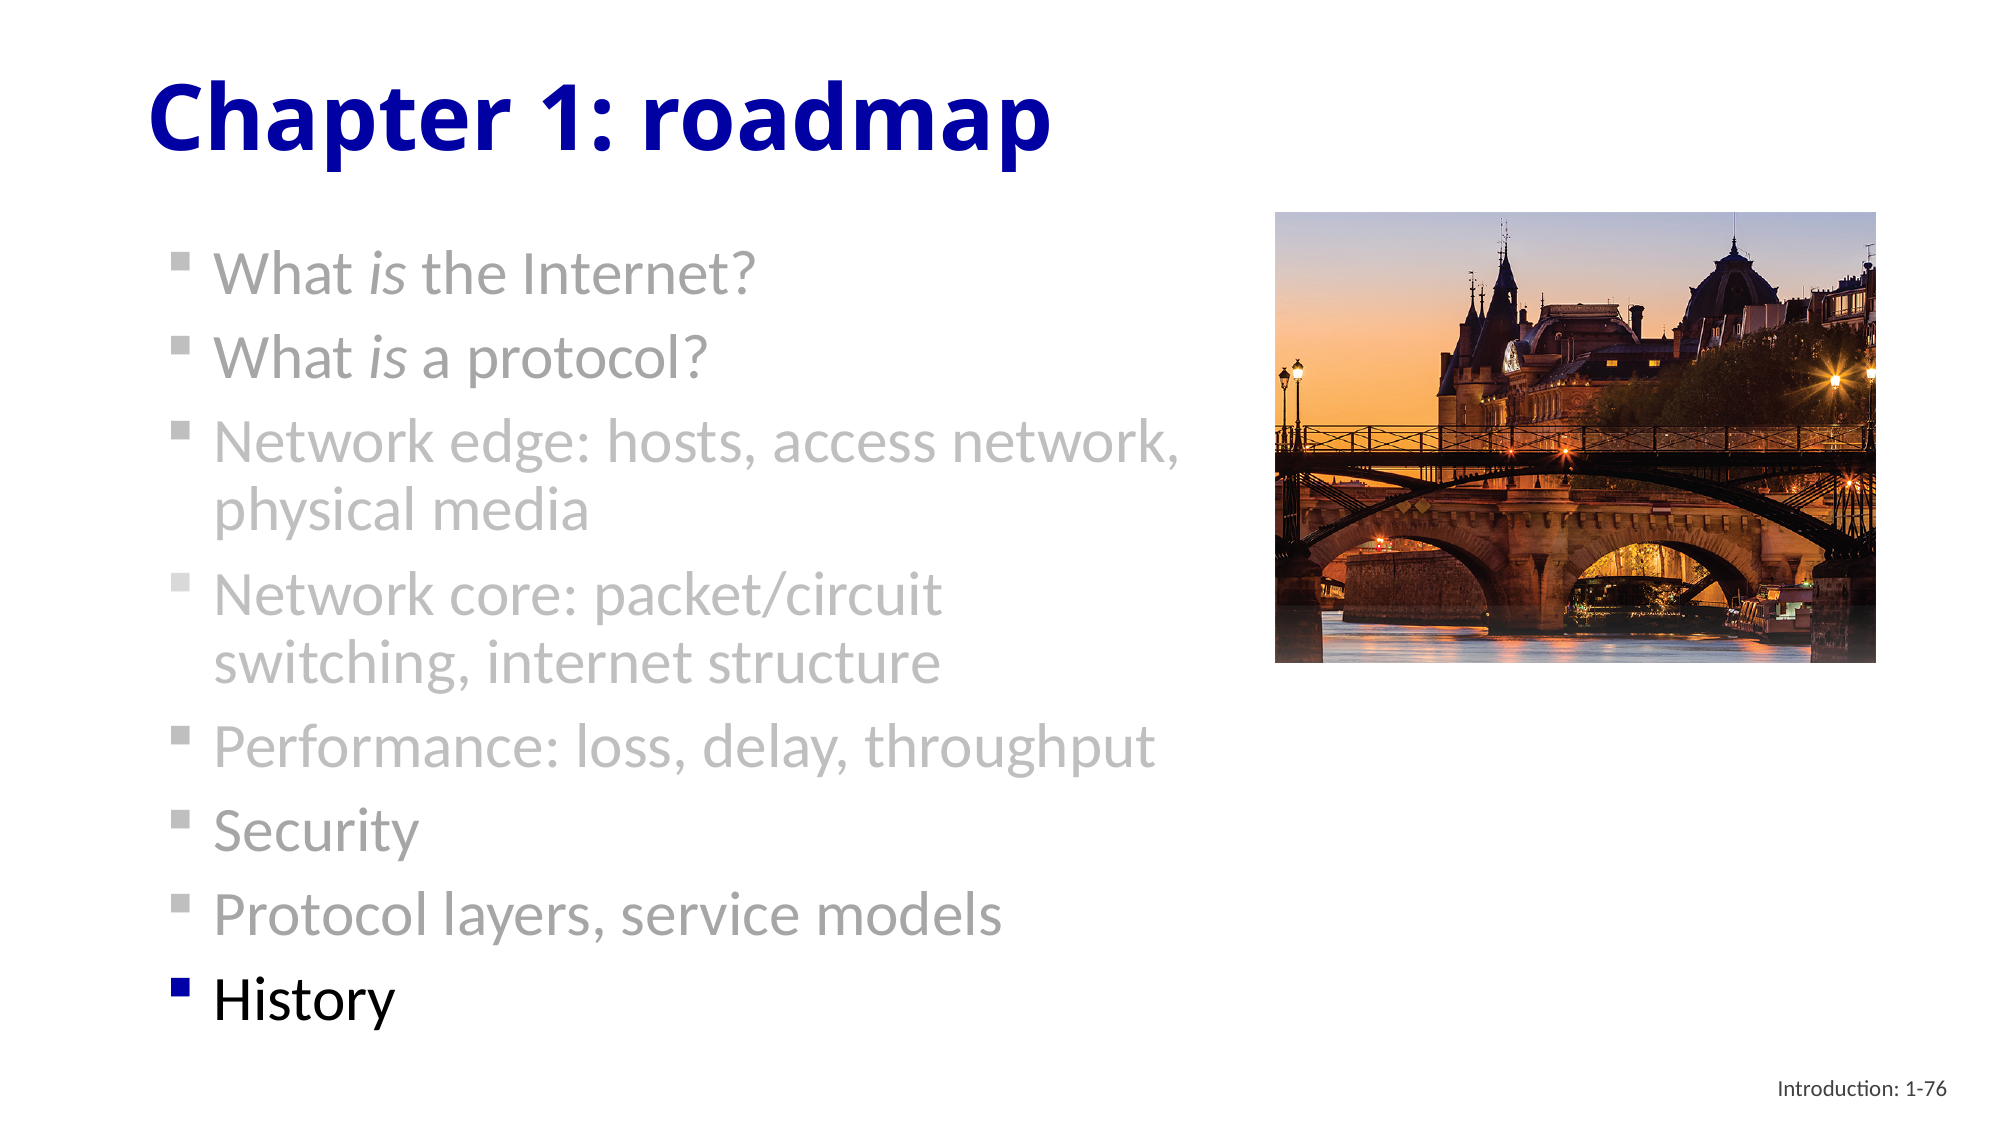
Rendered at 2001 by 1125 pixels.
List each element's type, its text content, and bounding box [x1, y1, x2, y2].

list What is the Internet? What is a protocol? Network edge: hosts, access network, physical media Network core: packet/circuit switching, internet structure Performance: loss, delay, throughput Security Protocol layers, service models History [131, 231, 1217, 1057]
slide_number Introduction: 1-76 [1512, 1056, 1963, 1117]
title Chapter 1: roadmap [131, 47, 1856, 195]
picture [1275, 212, 1876, 663]
